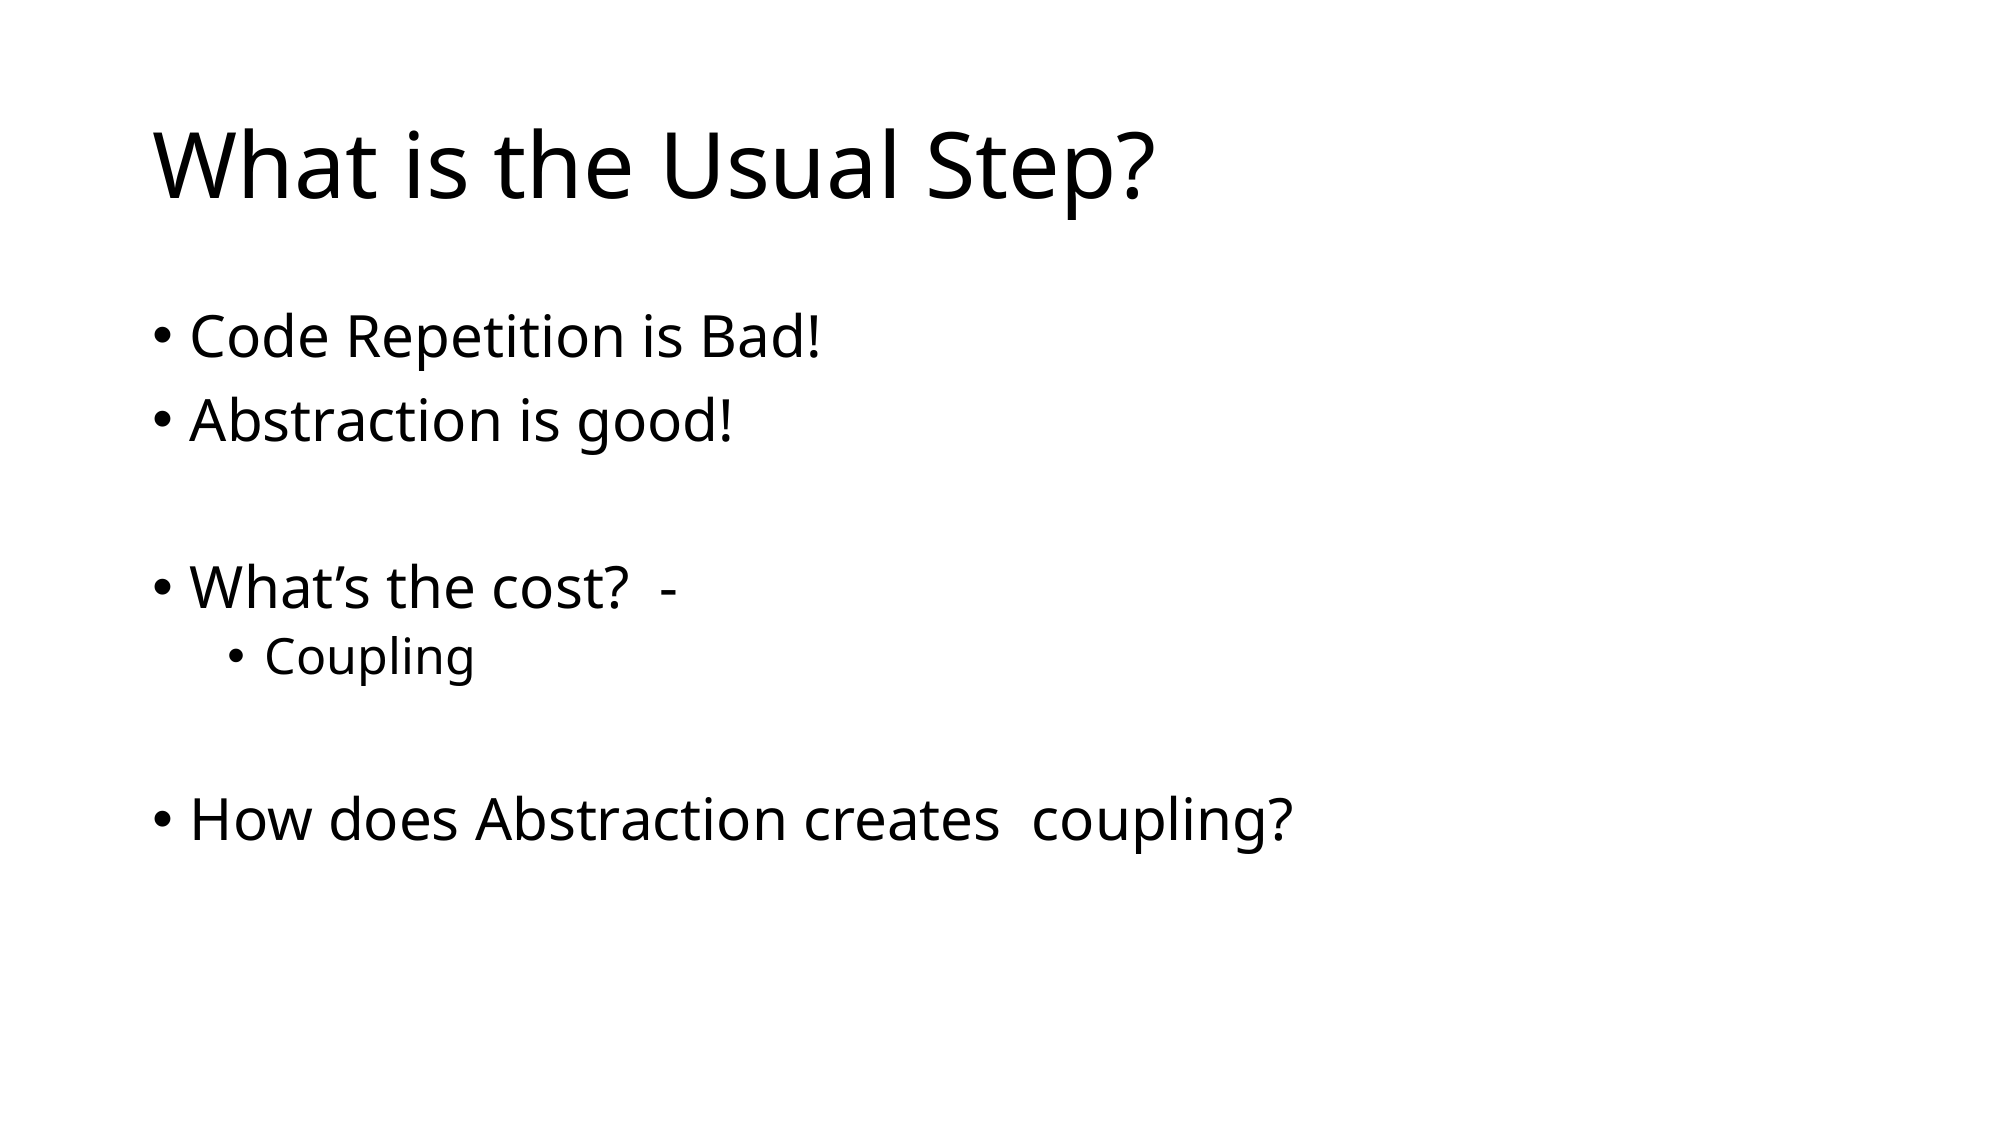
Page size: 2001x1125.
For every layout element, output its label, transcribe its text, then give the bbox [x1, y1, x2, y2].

list Code Repetition is Bad! Abstraction is good! What’s the cost? - Coupling How does Abstraction creates coupling? [137, 299, 1863, 1014]
title What is the Usual Step? [137, 59, 1863, 278]
